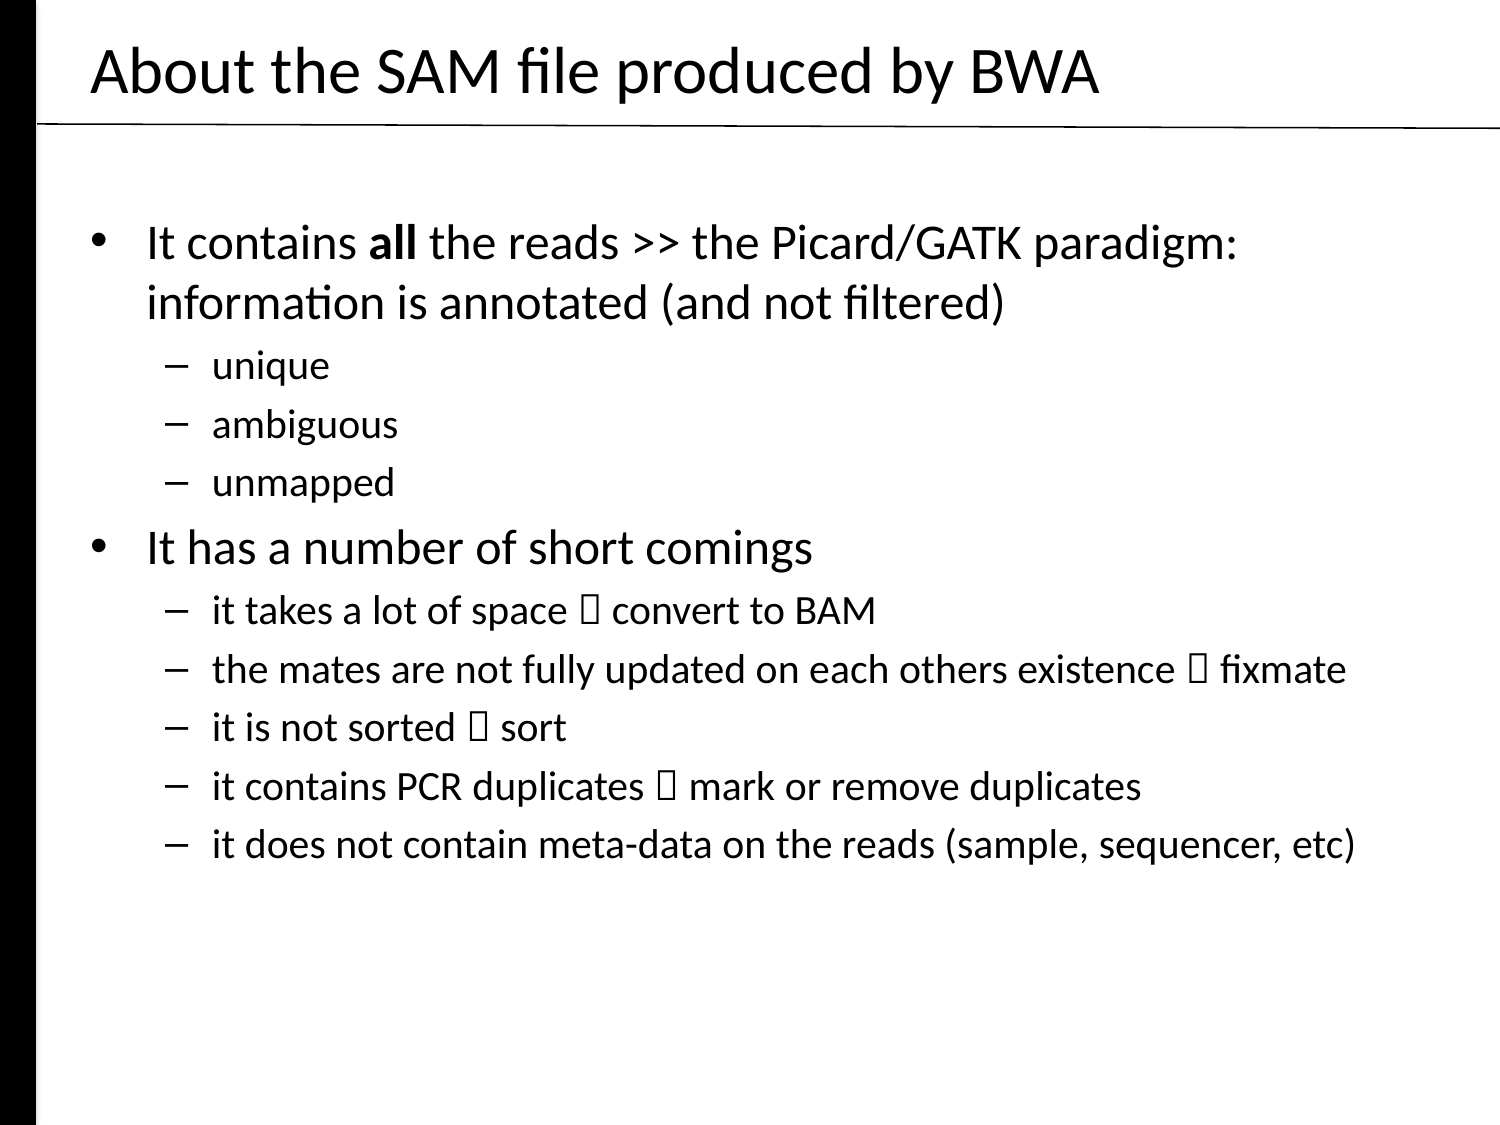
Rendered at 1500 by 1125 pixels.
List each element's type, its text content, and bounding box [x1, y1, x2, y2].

title About the SAM file produced by BWA [75, 6, 1425, 127]
list It contains all the reads >> the Picard/GATK paradigm: information is annotated (and not filtered) unique ambiguous unmapped It has a number of short comings it takes a lot of space  convert to BAM the mates are not fully updated on each others existence  fixmate it is not sorted  sort it contains PCR duplicates  mark or remove duplicates it does not contain meta-data on the reads (sample, sequencer, etc) [75, 202, 1425, 1091]
